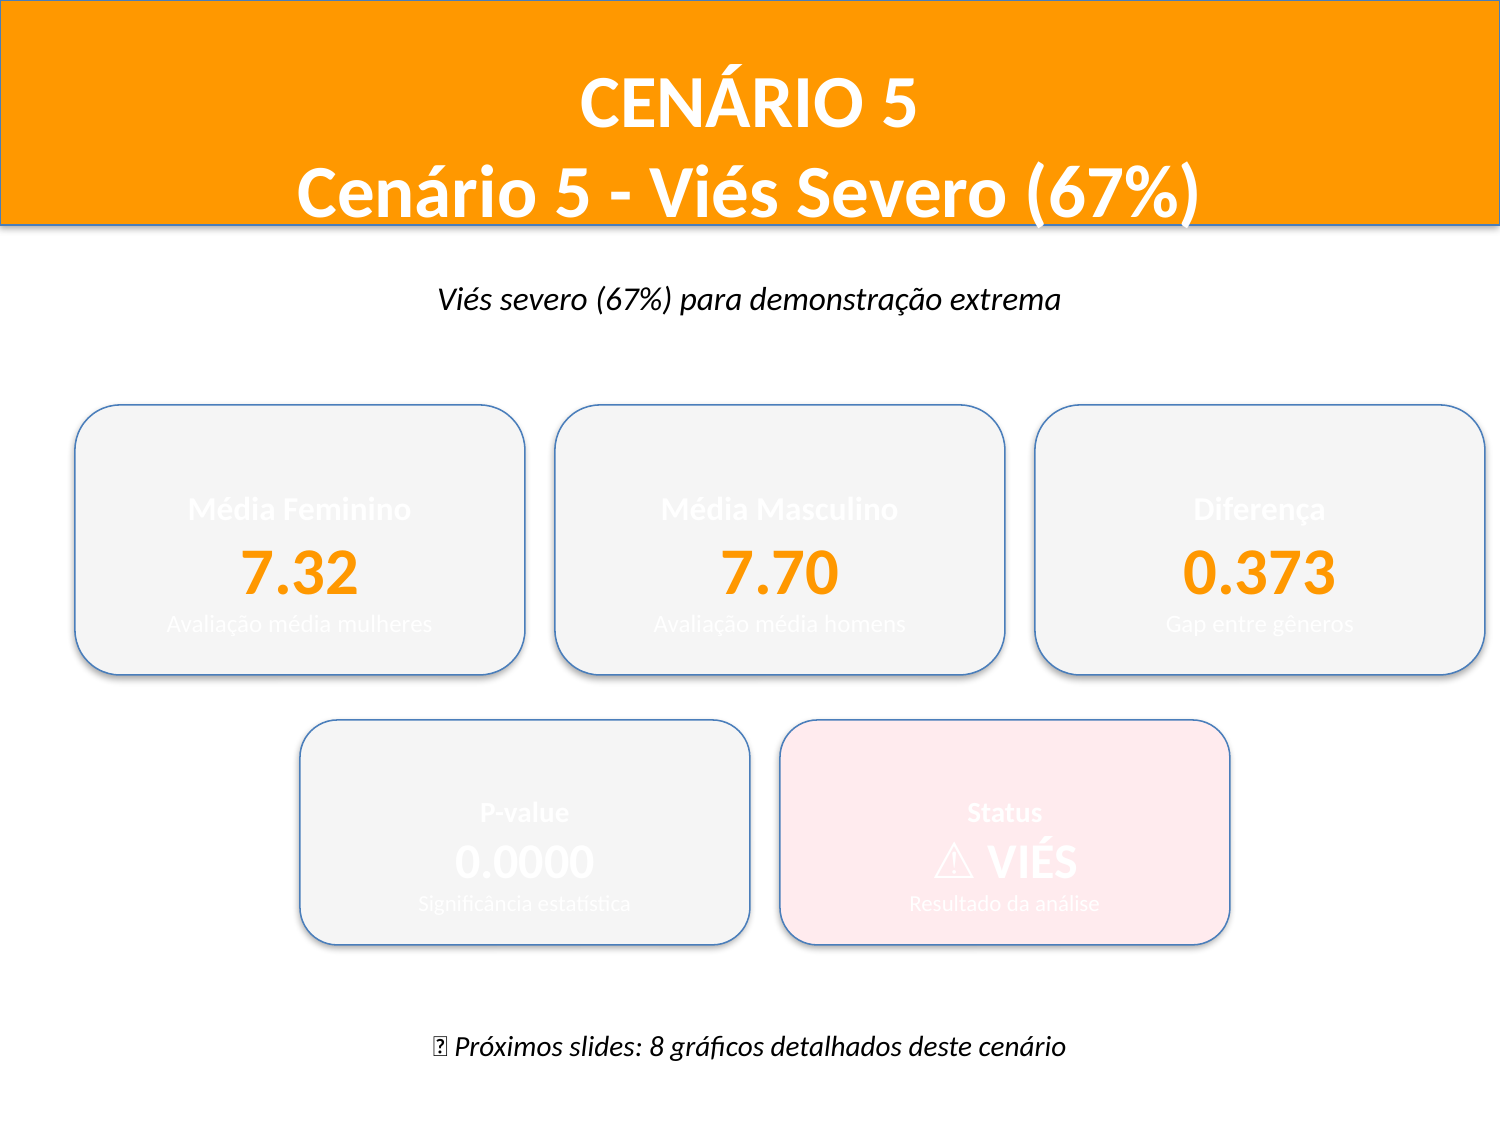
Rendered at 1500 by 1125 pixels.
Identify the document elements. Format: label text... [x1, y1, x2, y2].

text_box [0, 0, 1500, 226]
text_box Média Masculino 7.70 Avaliação média homens [554, 404, 1006, 676]
text_box Diferença 0.373 Gap entre gêneros [1034, 404, 1486, 676]
text_box Viés severo (67%) para demonstração extrema [422, 269, 1078, 325]
text_box CENÁRIO 5 Cenário 5 - Viés Severo (67%) [282, 44, 1218, 240]
text_box Status ⚠️ VIÉS Resultado da análise [779, 719, 1231, 946]
text_box Média Feminino 7.32 Avaliação média mulheres [74, 404, 526, 676]
text_box P-value 0.0000 Significância estatística [299, 719, 751, 946]
text_box 💡 Próximos slides: 8 gráficos detalhados deste cenário [418, 1019, 1082, 1070]
